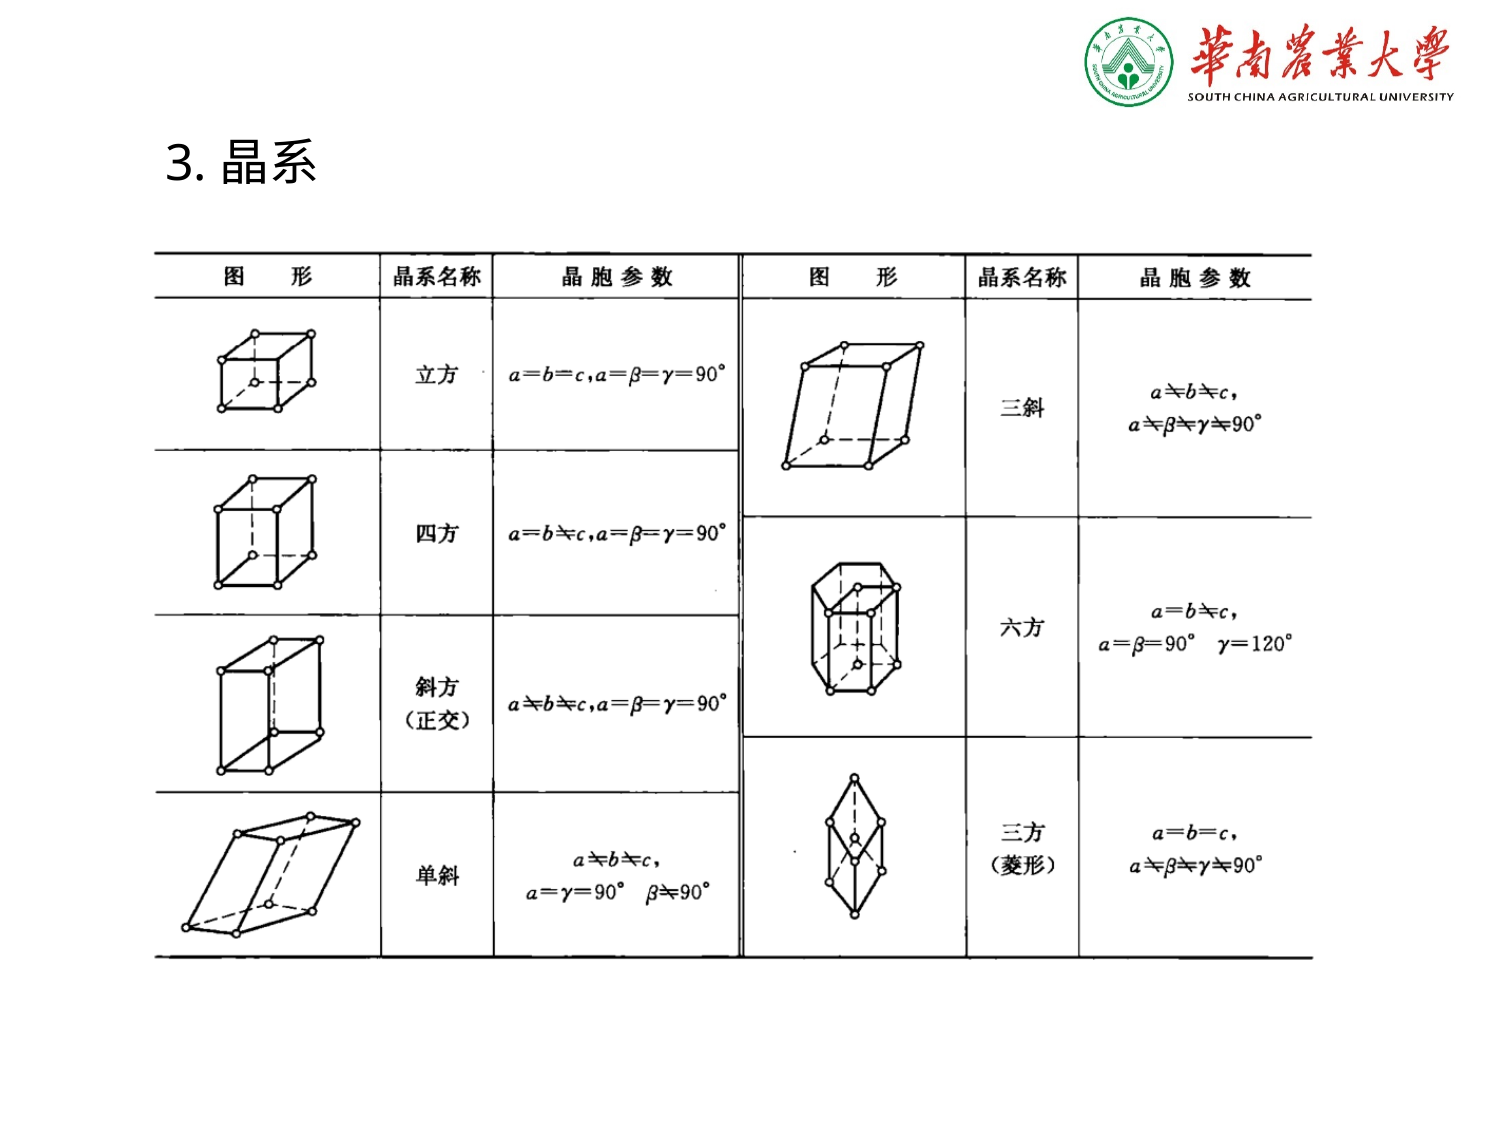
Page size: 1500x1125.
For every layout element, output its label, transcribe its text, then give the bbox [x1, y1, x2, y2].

text_box 3.晶系 [150, 122, 334, 198]
picture [1024, 0, 1500, 125]
picture [147, 244, 1324, 965]
